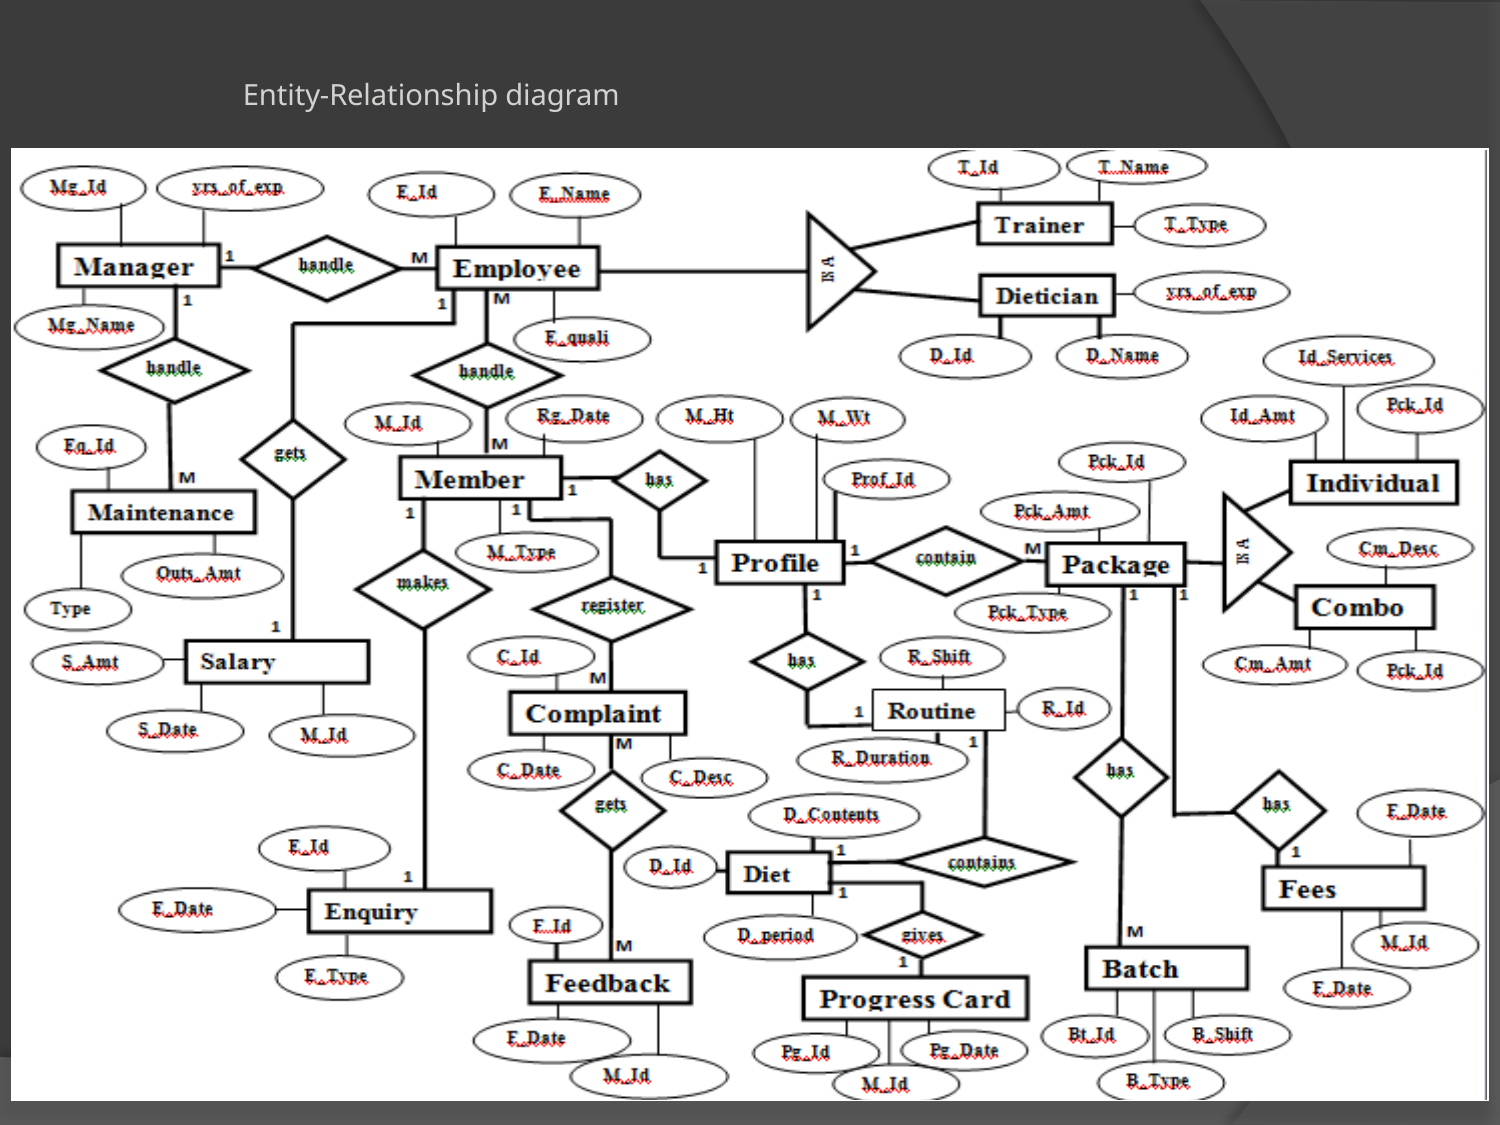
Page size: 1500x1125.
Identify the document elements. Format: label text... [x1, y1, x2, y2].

picture [12, 149, 1488, 1101]
title Entity-Relationship diagram [235, 37, 1466, 139]
